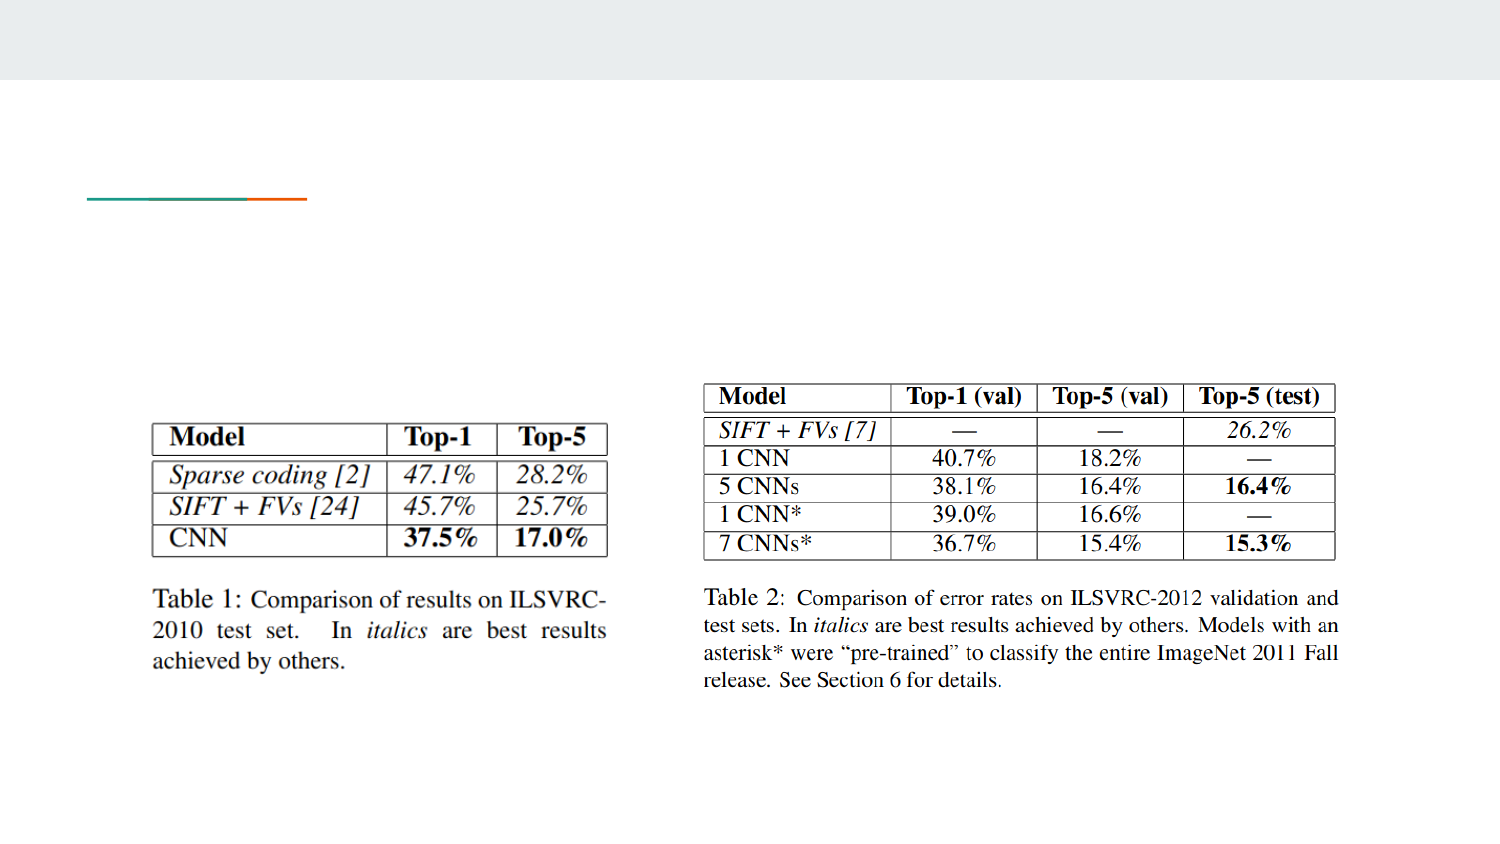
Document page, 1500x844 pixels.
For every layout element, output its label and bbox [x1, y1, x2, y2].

picture [141, 396, 633, 697]
picture [688, 360, 1356, 693]
